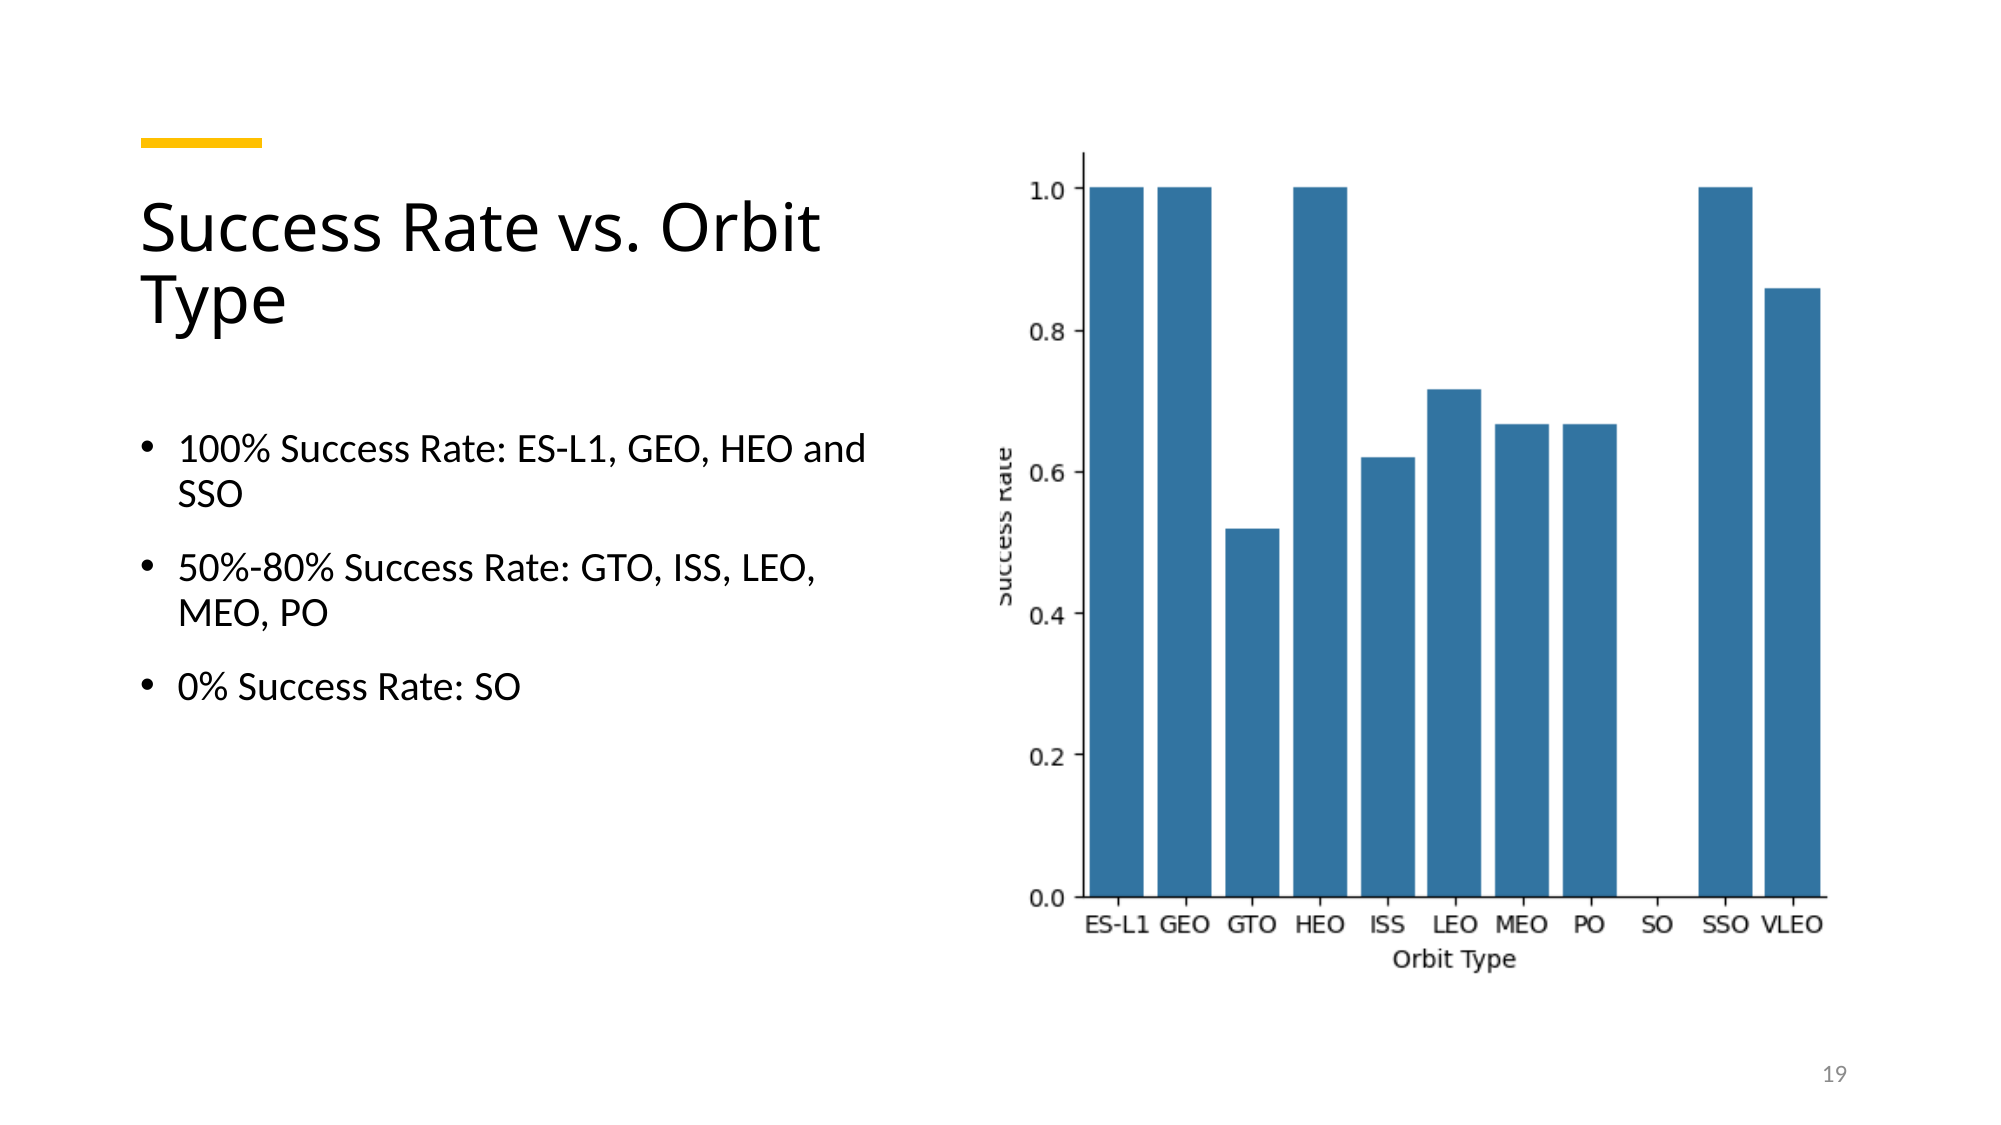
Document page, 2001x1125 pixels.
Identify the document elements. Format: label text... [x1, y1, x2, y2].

list 100% Success Rate: ES-L1, GEO, HEO and SSO 50%-80% Success Rate: GTO, ISS, LEO, MEO, PO 0% Success Rate: SO [124, 418, 888, 1010]
picture [999, 137, 1859, 989]
slide_number 19 [1412, 1042, 1863, 1103]
text_box Success Rate vs. Orbit Type [124, 186, 888, 417]
